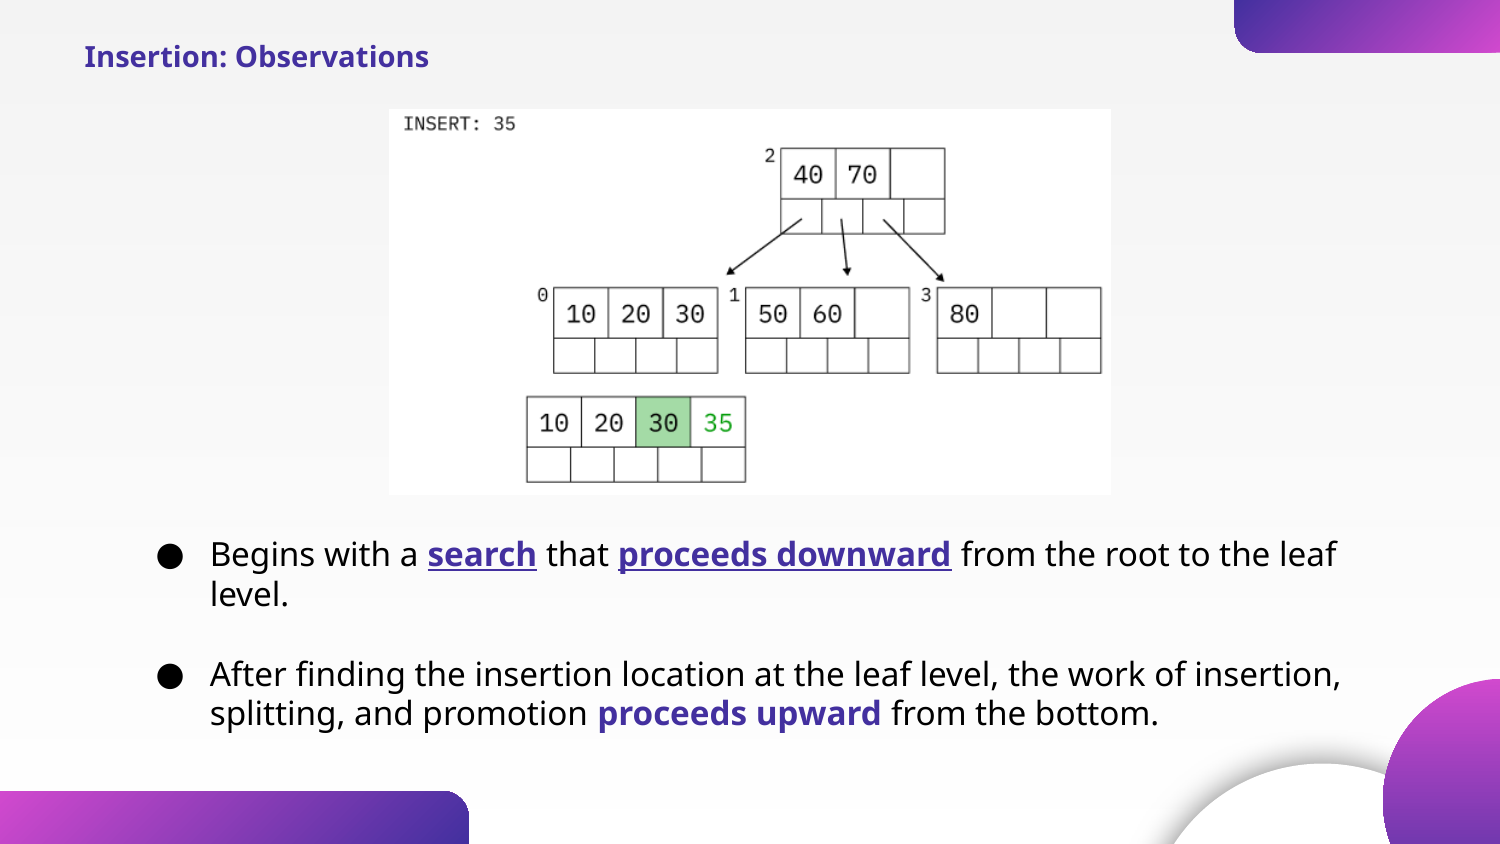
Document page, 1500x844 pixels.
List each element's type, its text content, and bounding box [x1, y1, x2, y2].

text_box Begins with a search that proceeds downward from the root to the leaf level. After finding the insertion location at the leaf level, the work of insertion, splitting, and promotion proceeds upward from the bottom. [119, 517, 1381, 748]
picture [389, 109, 1111, 495]
text_box Insertion: Observations [69, 23, 561, 89]
